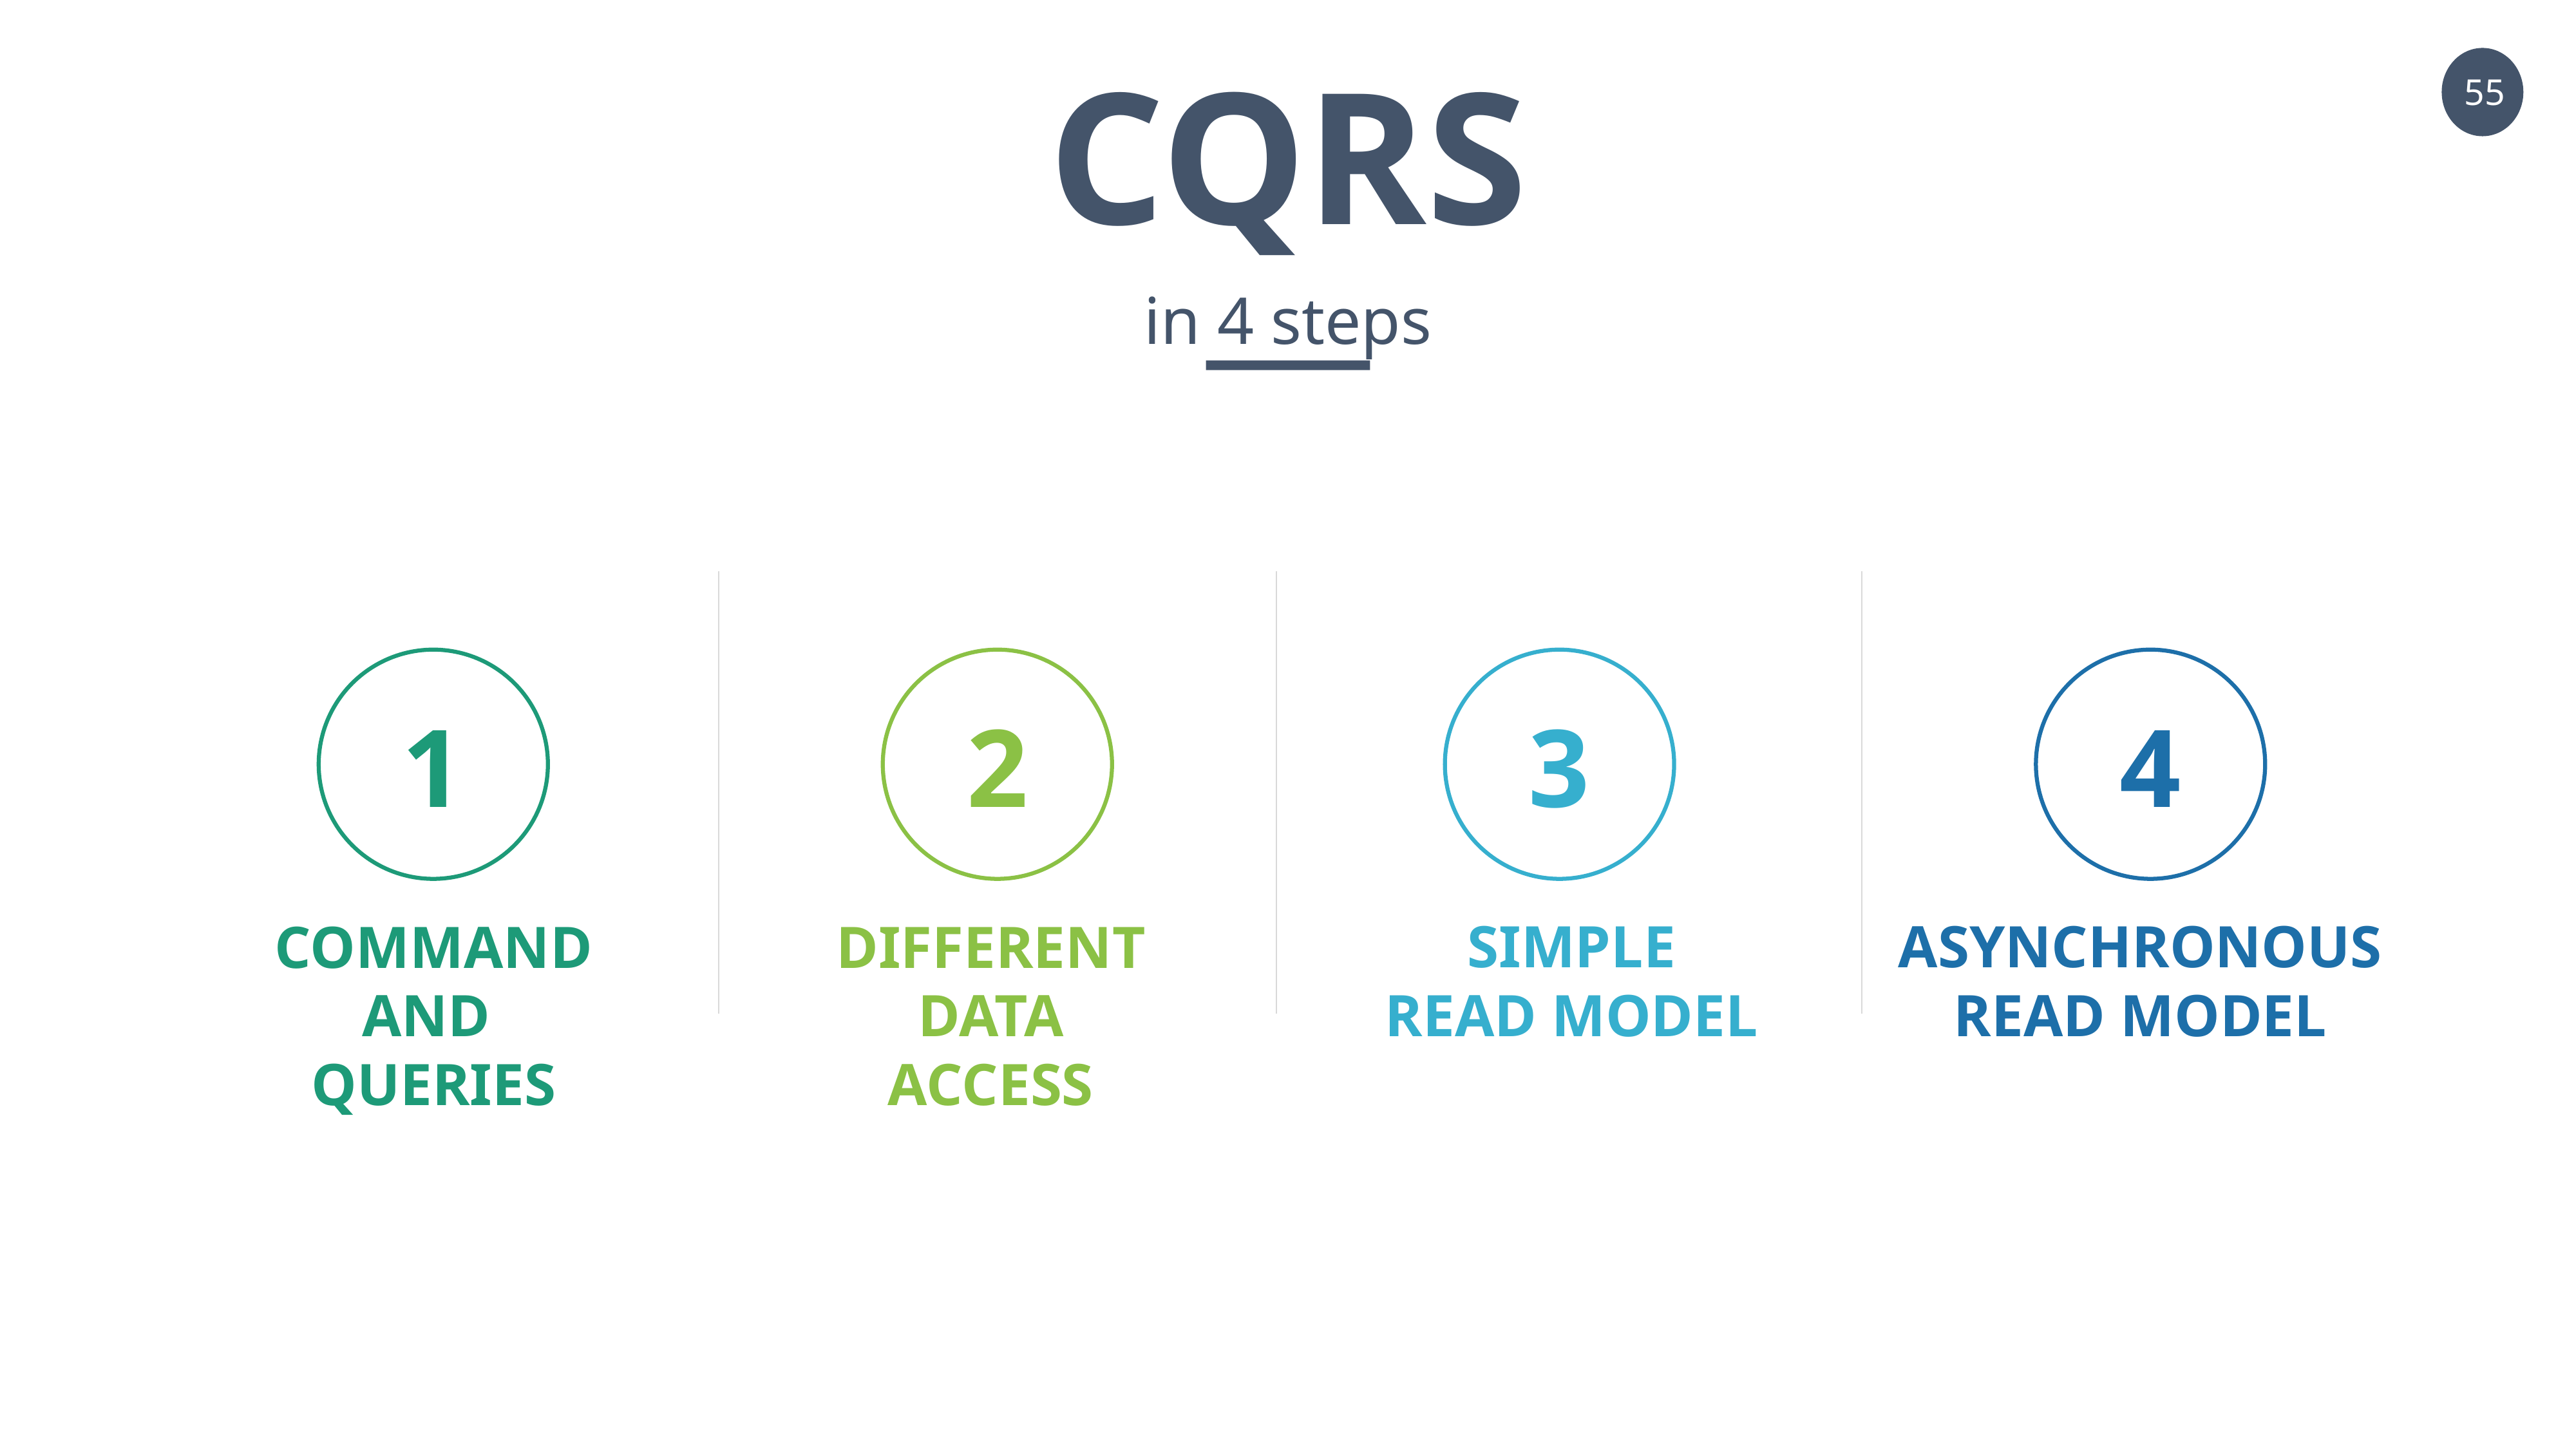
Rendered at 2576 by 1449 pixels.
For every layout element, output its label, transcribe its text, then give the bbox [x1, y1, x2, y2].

text_box 3 [1444, 649, 1675, 880]
text_box [1206, 360, 1370, 370]
text_box COMMAND AND QUERIES [265, 905, 602, 1122]
text_box 4 [2035, 649, 2266, 880]
text_box DIFFERENT DATA ACCESS [826, 905, 1155, 1122]
text_box 1 [317, 649, 549, 880]
text_box SIMPLE READ MODEL [1375, 905, 1768, 1053]
text_box ASYNCHRONOUS READ MODEL [1888, 905, 2392, 1053]
text_box 2 [882, 649, 1113, 880]
text_box in 4 steps [1121, 252, 1455, 368]
text_box CQRS [1039, 37, 1537, 266]
